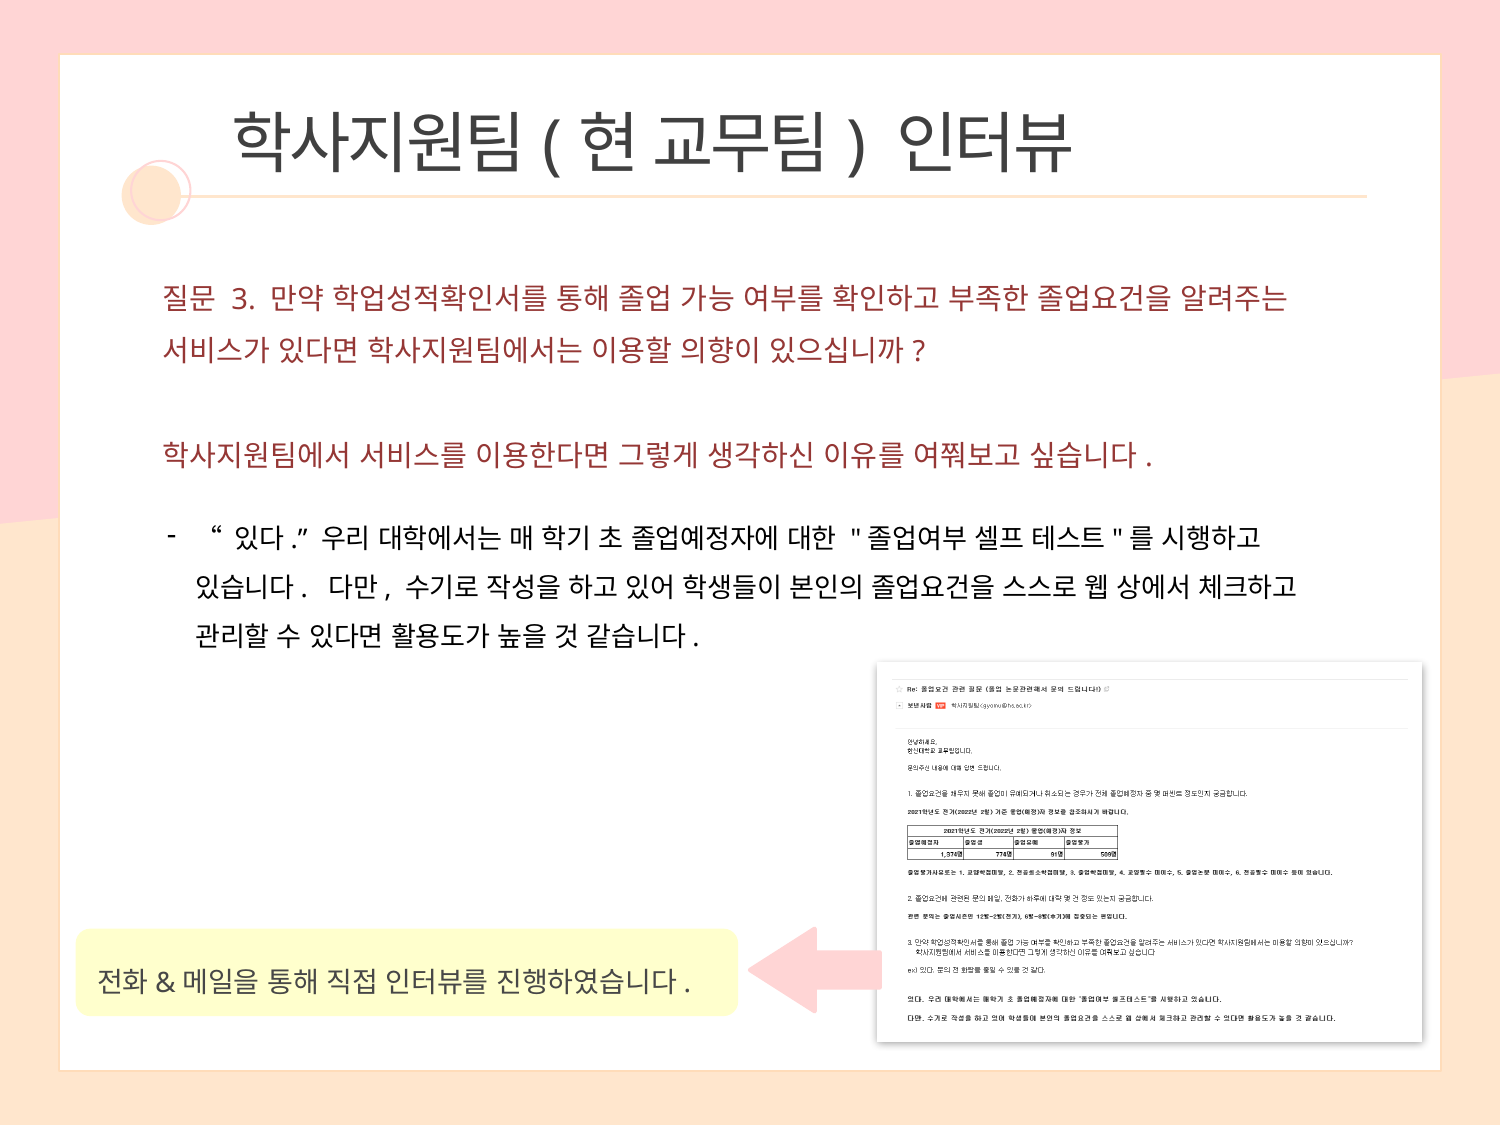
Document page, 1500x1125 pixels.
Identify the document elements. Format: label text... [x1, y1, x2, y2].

text_box [73, 926, 740, 1019]
text_box 전화&메일을 통해 직접 인터뷰를 진행하였습니다. [82, 940, 758, 1006]
text_box 질문 3. 만약 학업성적확인서를 통해 졸업 가능 여부를 확인하고 부족한 졸업요건을 알려주는 서비스가 있다면 학사지원팀에서는 이용할 의향이 있으십니까? 학사지원팀에서 서비스를 이용한다면 그렇게 생각하신 이유를 여쭤보고 싶습니다. [147, 255, 1385, 480]
text_box [758, 926, 882, 1014]
text_box 학사지원팀(현 교무팀) 인터뷰 [216, 93, 1090, 189]
picture [891, 676, 1409, 1028]
text_box “ 있다.” 우리 대학에서는 매 학기 초 졸업예정자에 대한 "졸업여부 셀프 테스트"를 시행하고 있습니다. 다만, 수기로 작성을 하고 있어 학생들이 본인의 졸업요건을 스스로 웹 상에서 체크하고 관리할 수 있다면 활용도가 높을 것 같습니다. [152, 498, 1329, 659]
